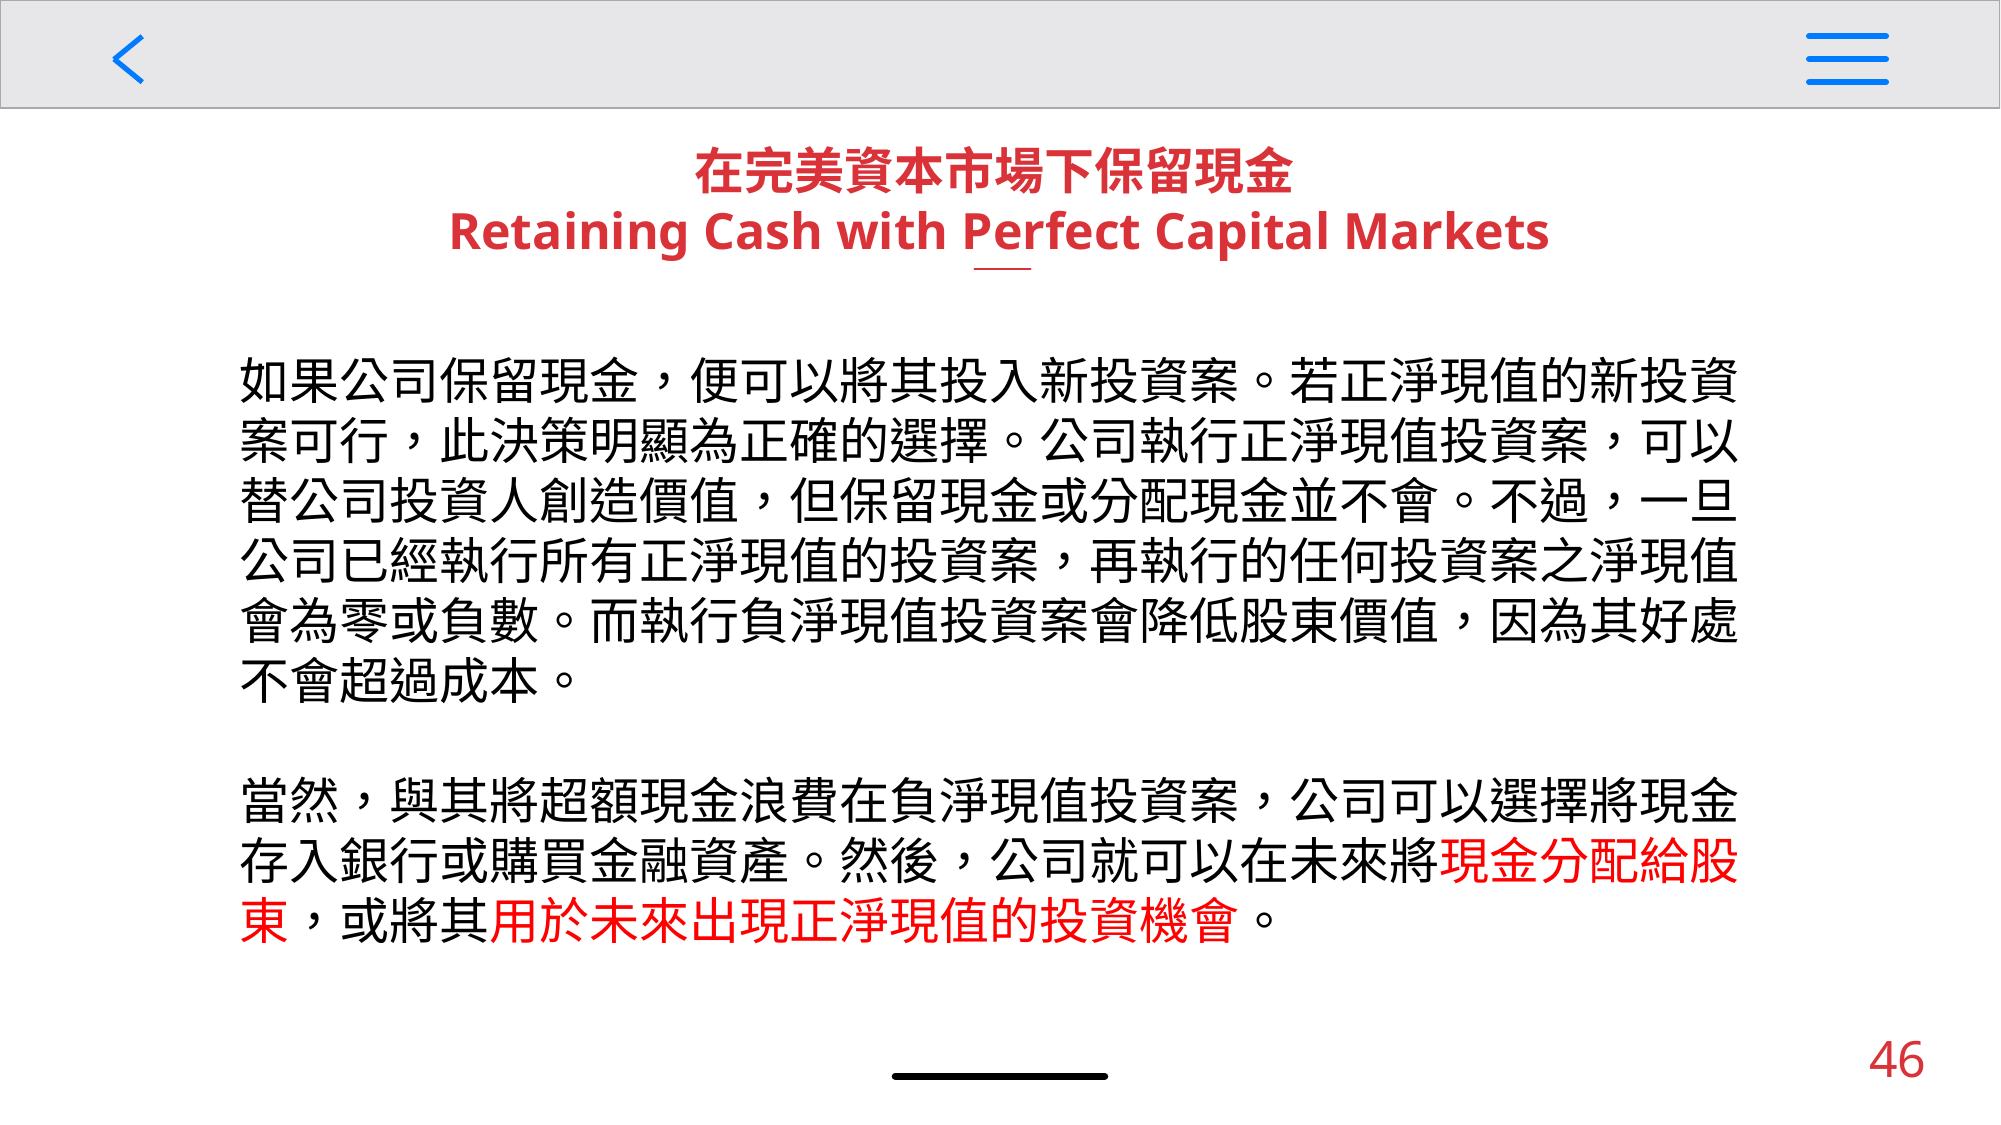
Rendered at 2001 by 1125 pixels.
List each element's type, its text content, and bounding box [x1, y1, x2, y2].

text_box 46 [1795, 1020, 2000, 1096]
text_box 在完美資本市場下保留現金 Retaining Cash with Perfect Capital Markets [205, 132, 1795, 267]
text_box 如果公司保留現金，便可以將其投入新投資案。若正淨現值的新投資案可行，此決策明顯為正確的選擇。公司執行正淨現值投資案，可以替公司投資人創造價值，但保留現金或分配現金並不會。不過，一旦公司已經執行所有正淨現值的投資案，再執行的任何投資案之淨現值會為零或負數。而執行負淨現值投資案會降低股東價值，因為其好處不會超過成本。 當然，與其將超額現金浪費在負淨現值投資案，公司可以選擇將現金存入銀行或購買金融資產。然後，公司就可以在未來將現金分配給股東，或將其用於未來出現正淨現值的投資機會。 [224, 342, 1776, 958]
